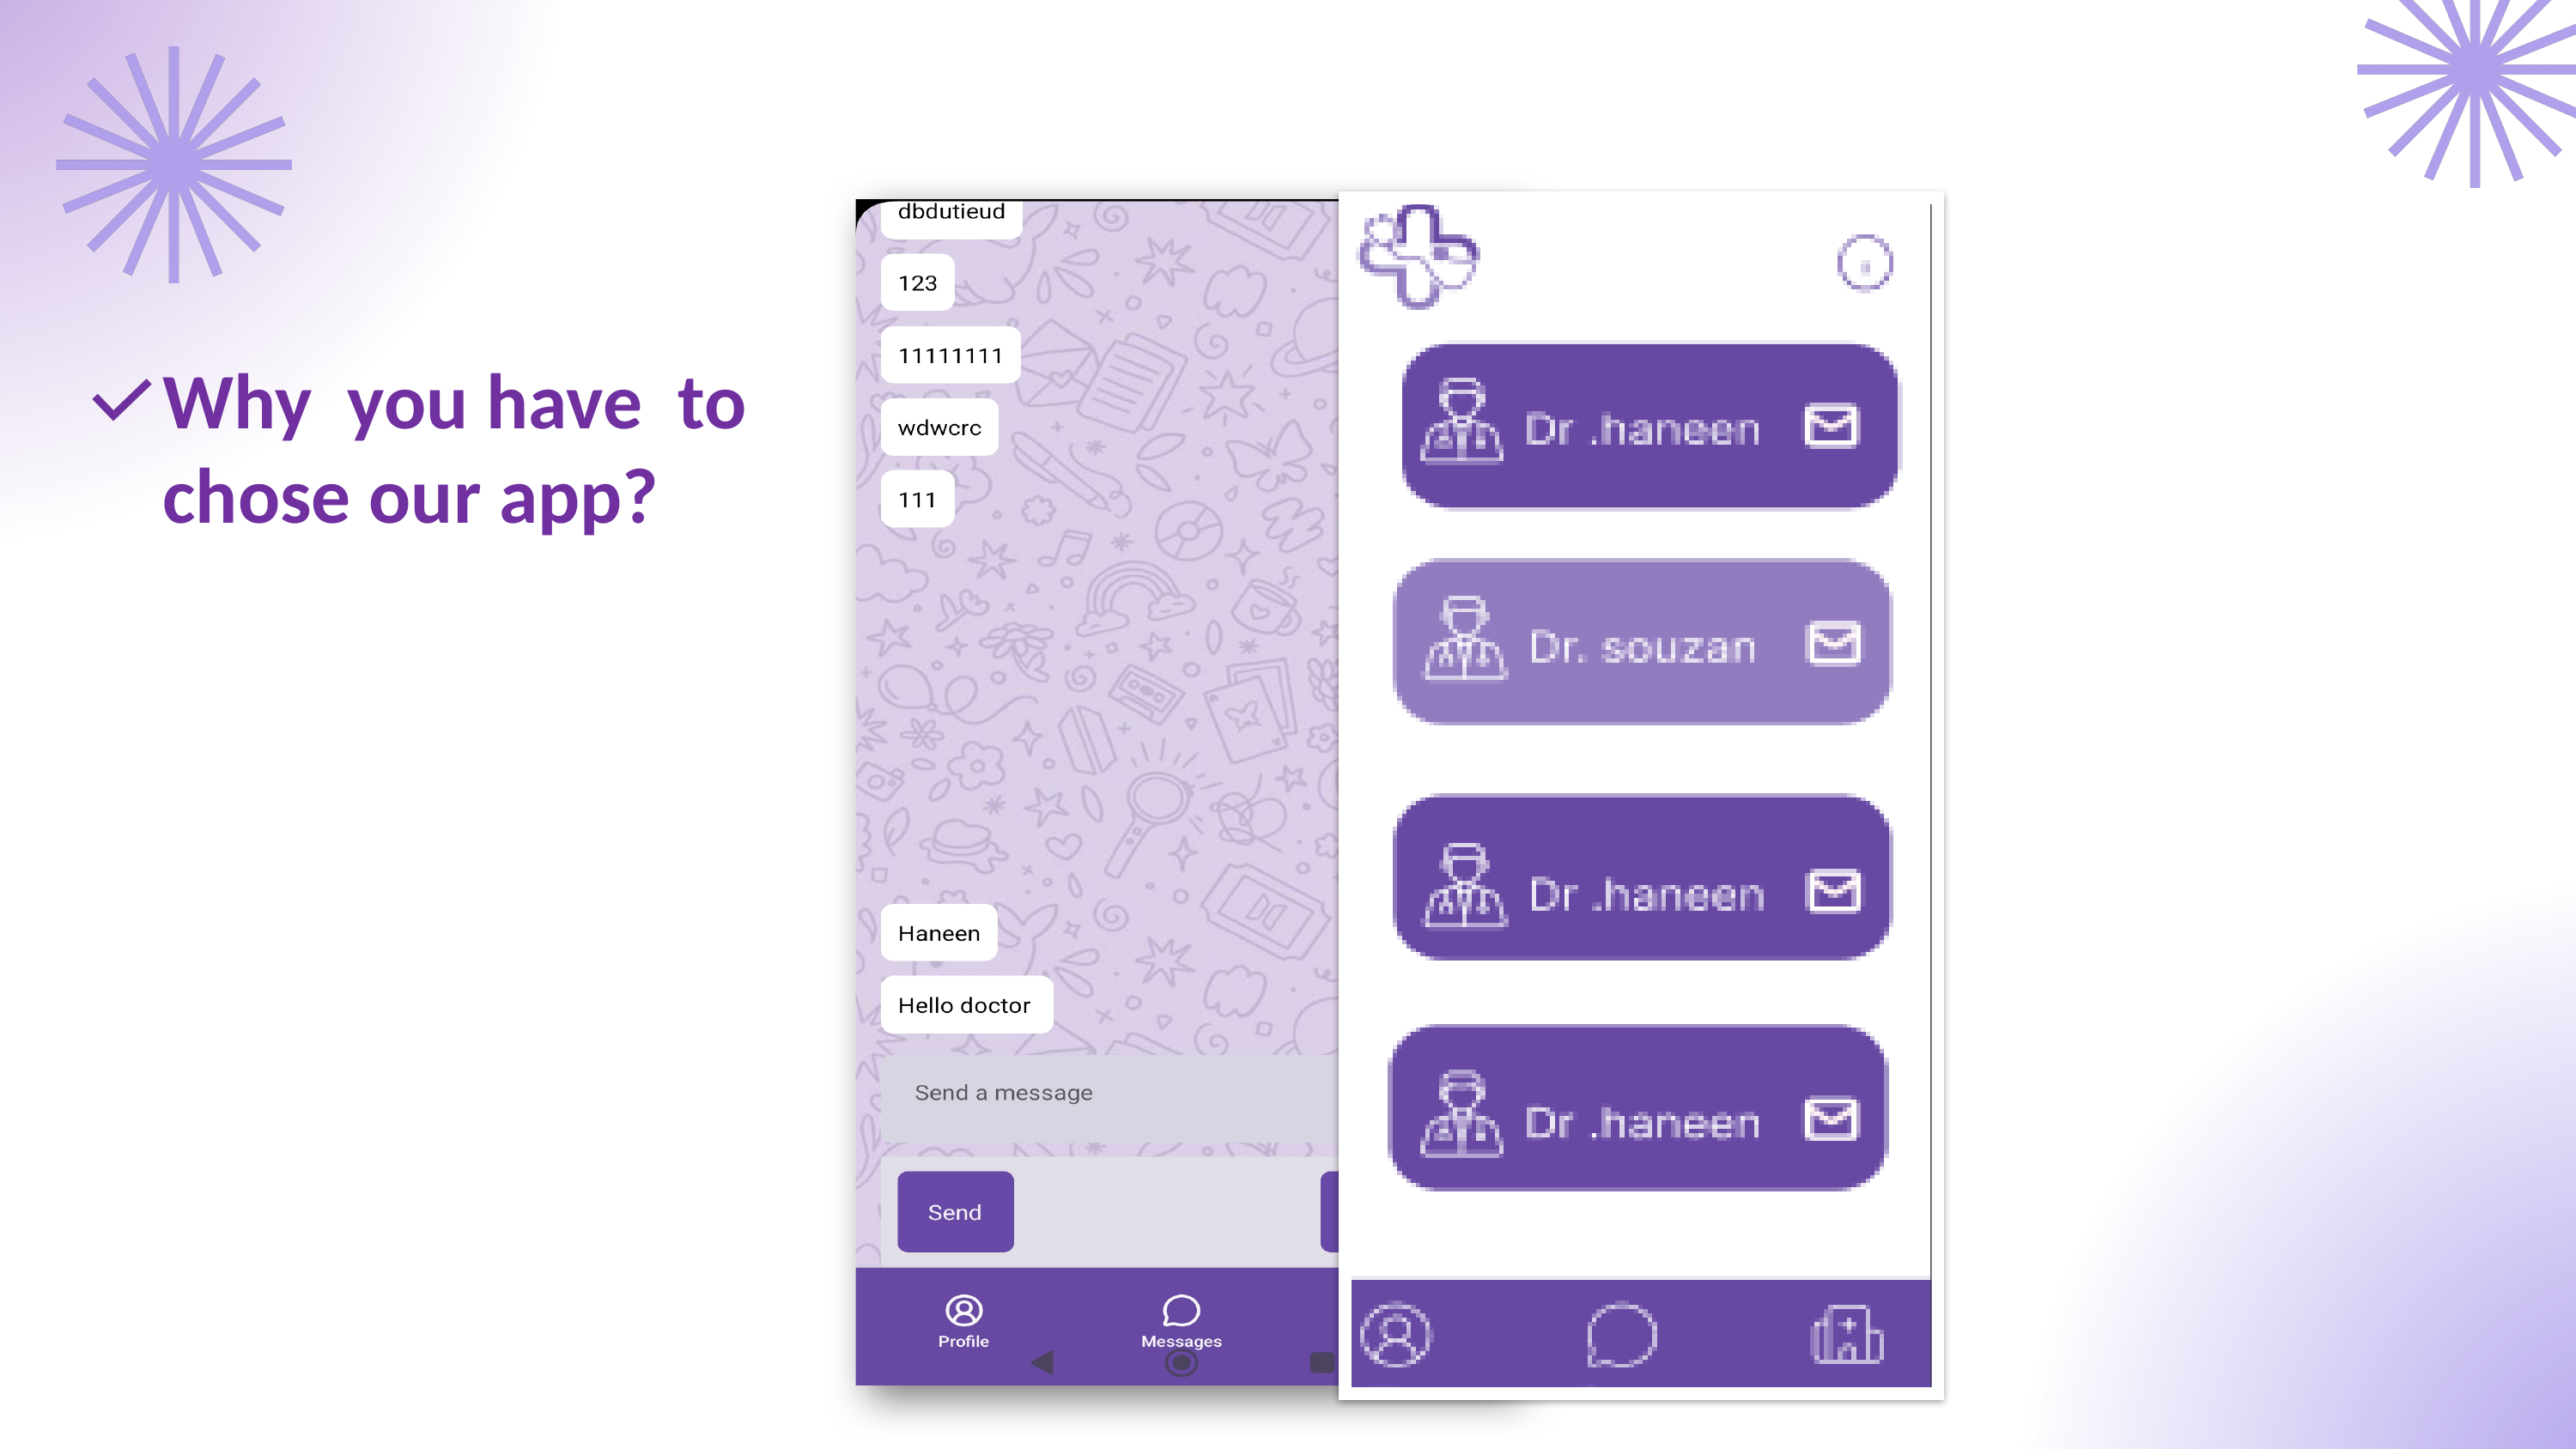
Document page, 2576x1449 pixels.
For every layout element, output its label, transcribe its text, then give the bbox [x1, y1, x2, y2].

text_box [2357, 0, 2576, 188]
text_box [0, 0, 635, 609]
picture [855, 198, 1932, 1388]
text_box [56, 46, 292, 283]
picture [90, 368, 153, 431]
text_box Why you have to chose our app? [149, 343, 827, 546]
text_box [1953, 813, 2576, 1449]
